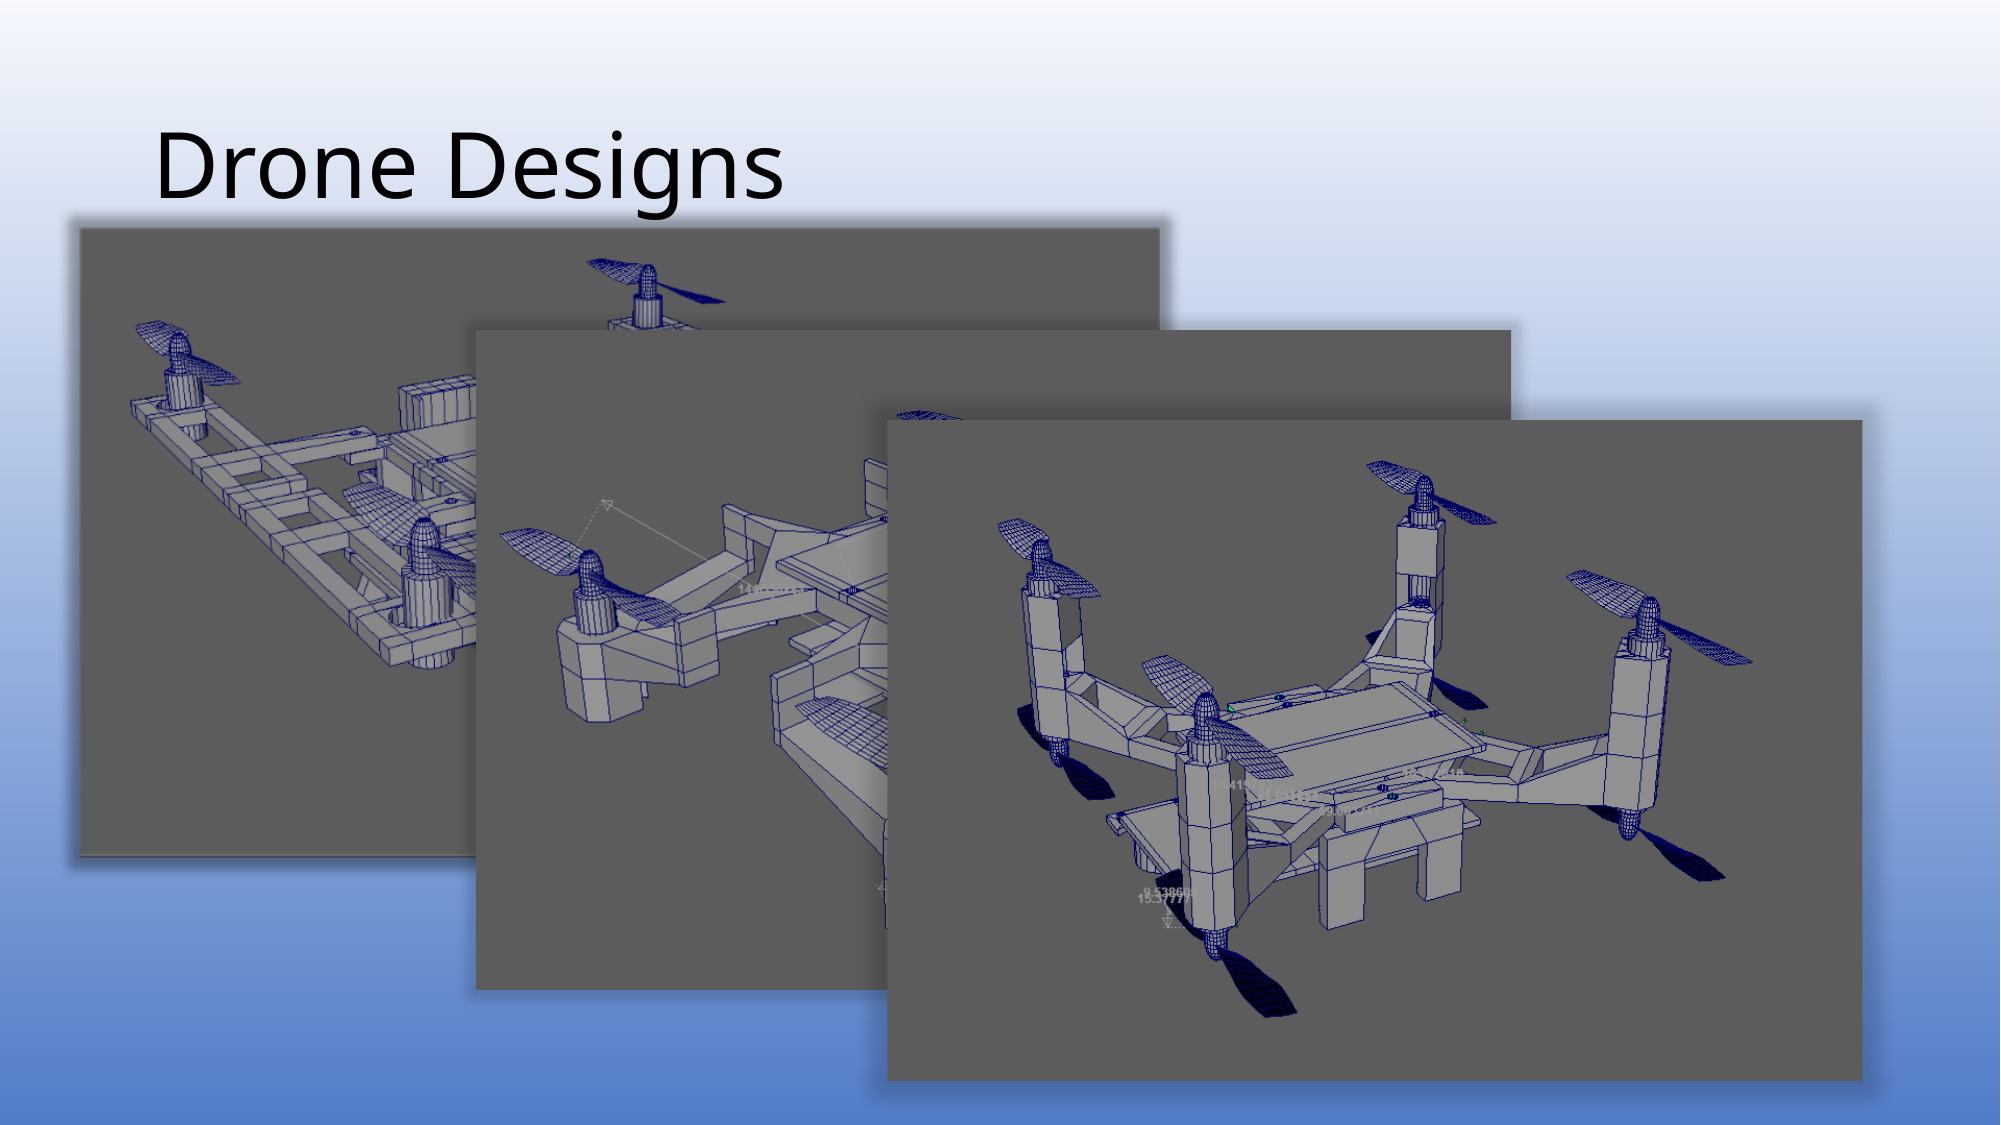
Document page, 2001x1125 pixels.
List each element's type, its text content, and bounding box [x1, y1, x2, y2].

picture [79, 227, 1863, 1081]
title Drone Designs [137, 59, 1863, 278]
